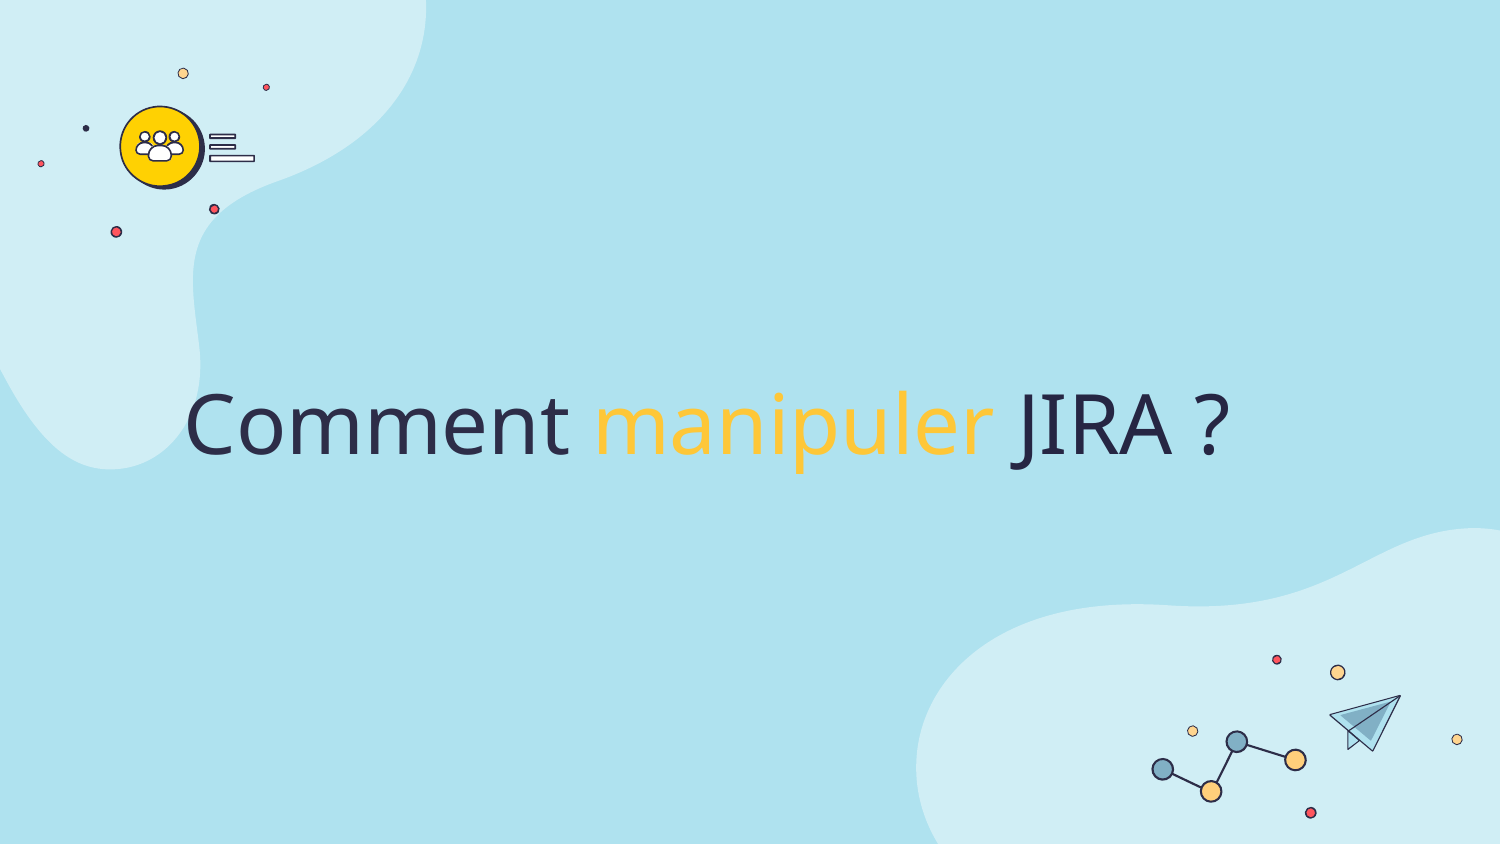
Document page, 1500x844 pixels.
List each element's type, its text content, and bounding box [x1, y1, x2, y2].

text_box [1304, 806, 1318, 819]
title Comment manipuler JIRA ? [168, 250, 1330, 591]
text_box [177, 67, 190, 80]
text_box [1450, 733, 1464, 746]
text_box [262, 83, 271, 92]
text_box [110, 225, 123, 238]
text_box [82, 105, 256, 215]
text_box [1153, 654, 1402, 796]
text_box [37, 159, 45, 168]
